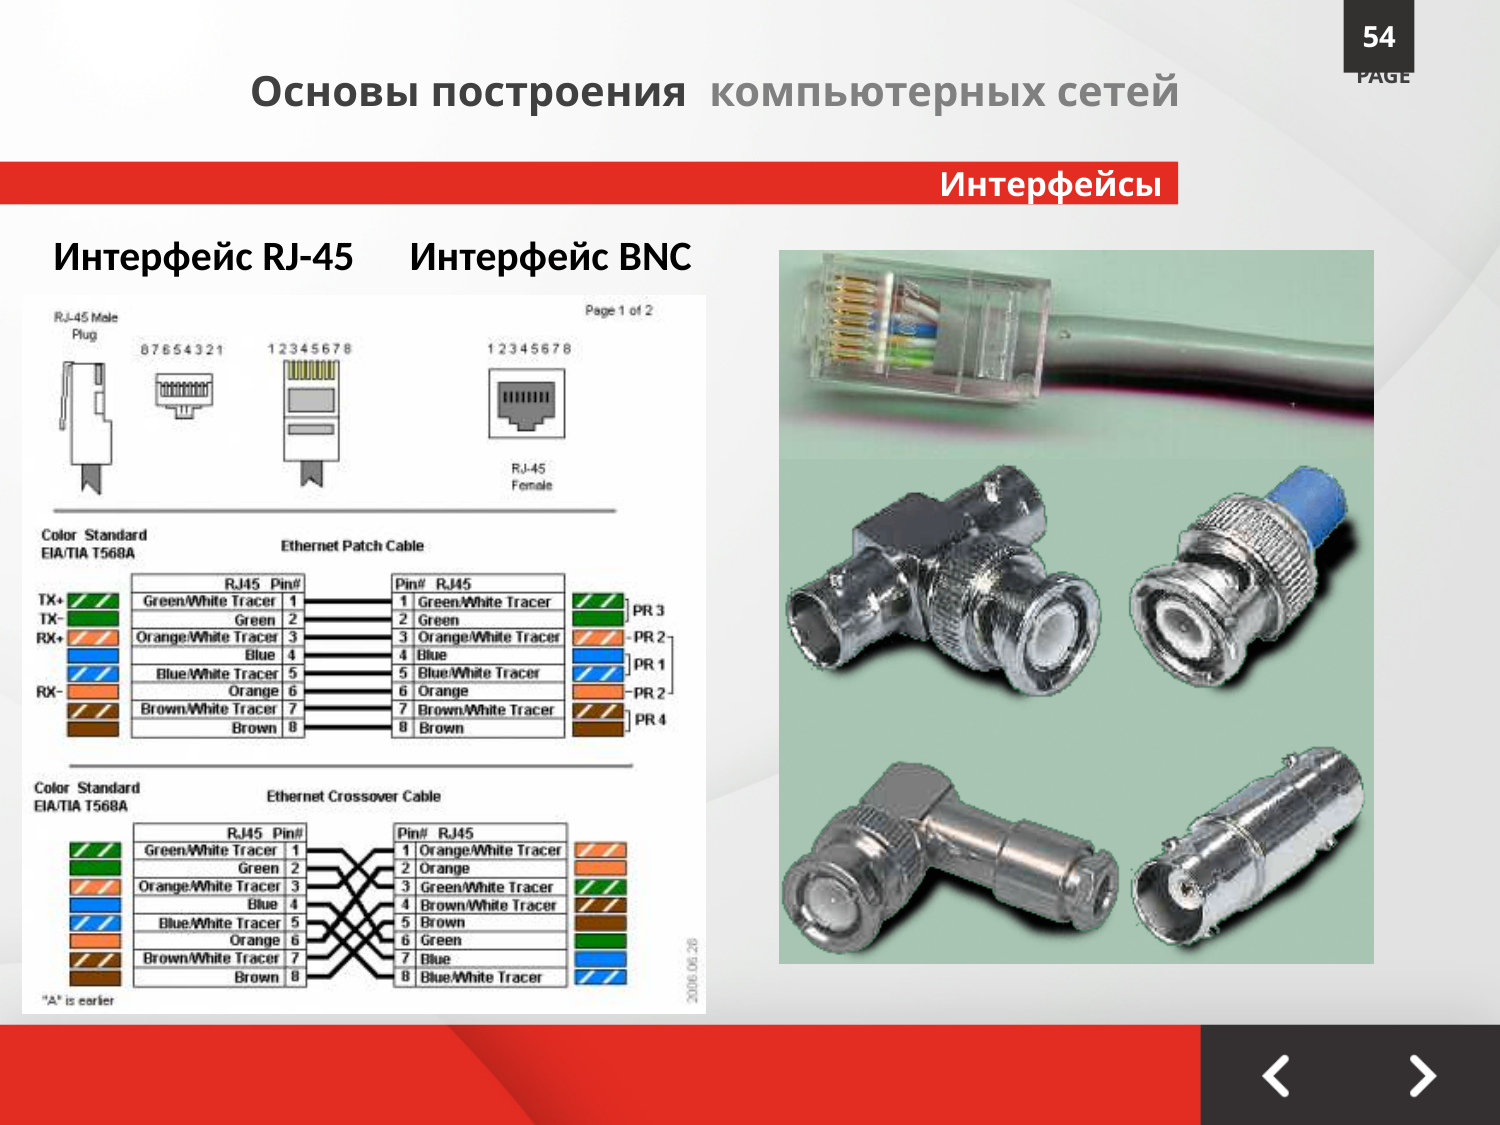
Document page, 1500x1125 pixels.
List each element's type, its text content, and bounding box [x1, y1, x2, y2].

text_box Основы построения компьютерных сетей [22, 57, 1196, 123]
text_box PAGE [1341, 54, 1426, 96]
text_box Интерфейс RJ-45 [38, 221, 370, 287]
subtitle Интерфейсы [0, 161, 1179, 205]
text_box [779, 250, 1374, 964]
picture [0, 0, 1500, 1125]
text_box 54 [1342, 0, 1417, 75]
text_box Интерфейс BNC [394, 221, 707, 287]
